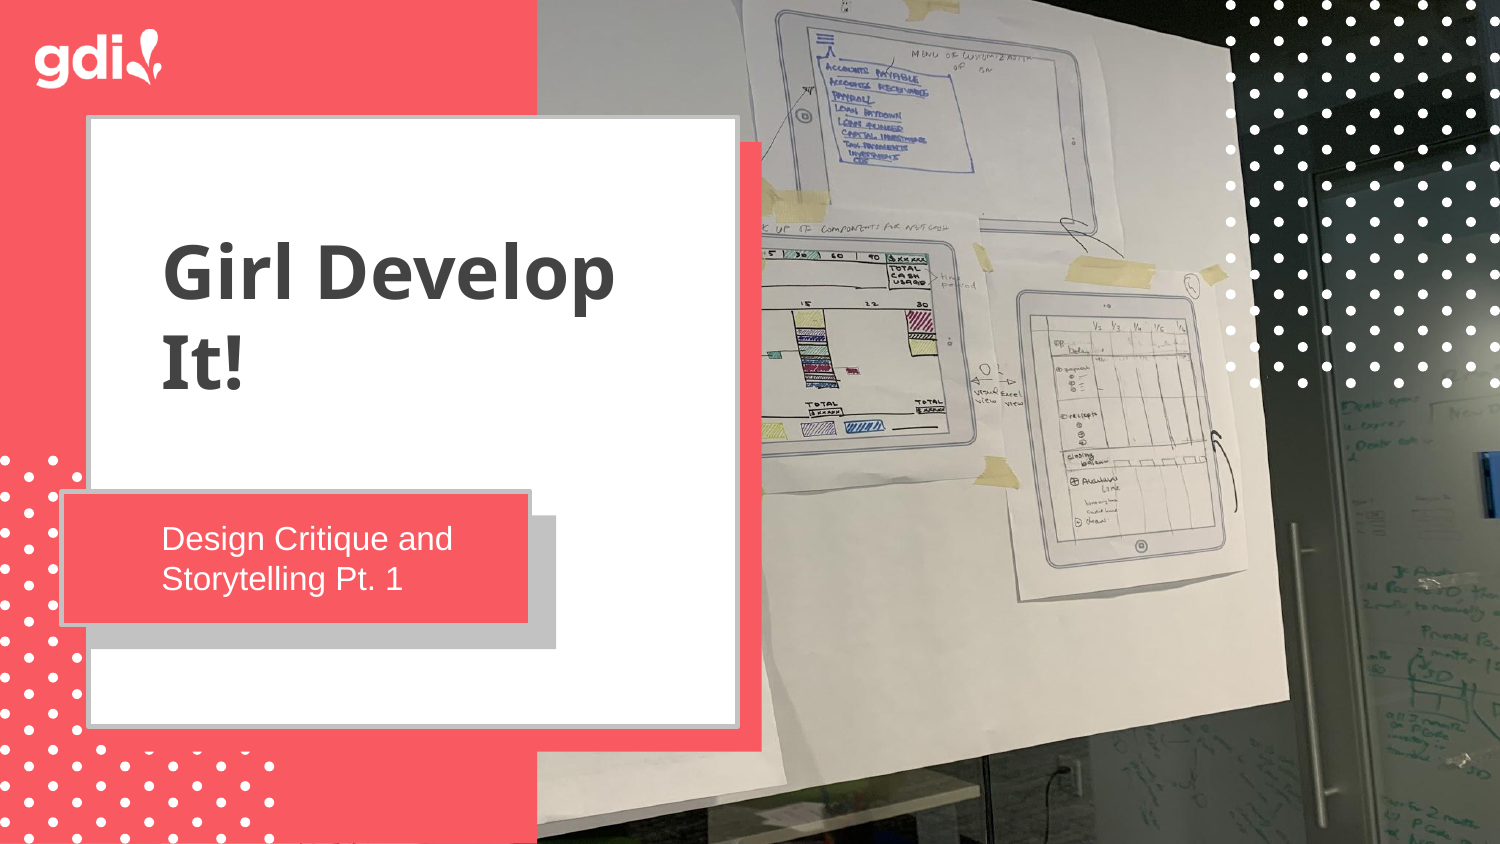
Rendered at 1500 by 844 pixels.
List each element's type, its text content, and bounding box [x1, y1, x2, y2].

picture [34, 28, 162, 89]
subtitle Design Critique and Storytelling Pt. 1 [146, 496, 518, 619]
title Girl Develop It! [146, 169, 707, 459]
picture [538, 0, 1500, 844]
